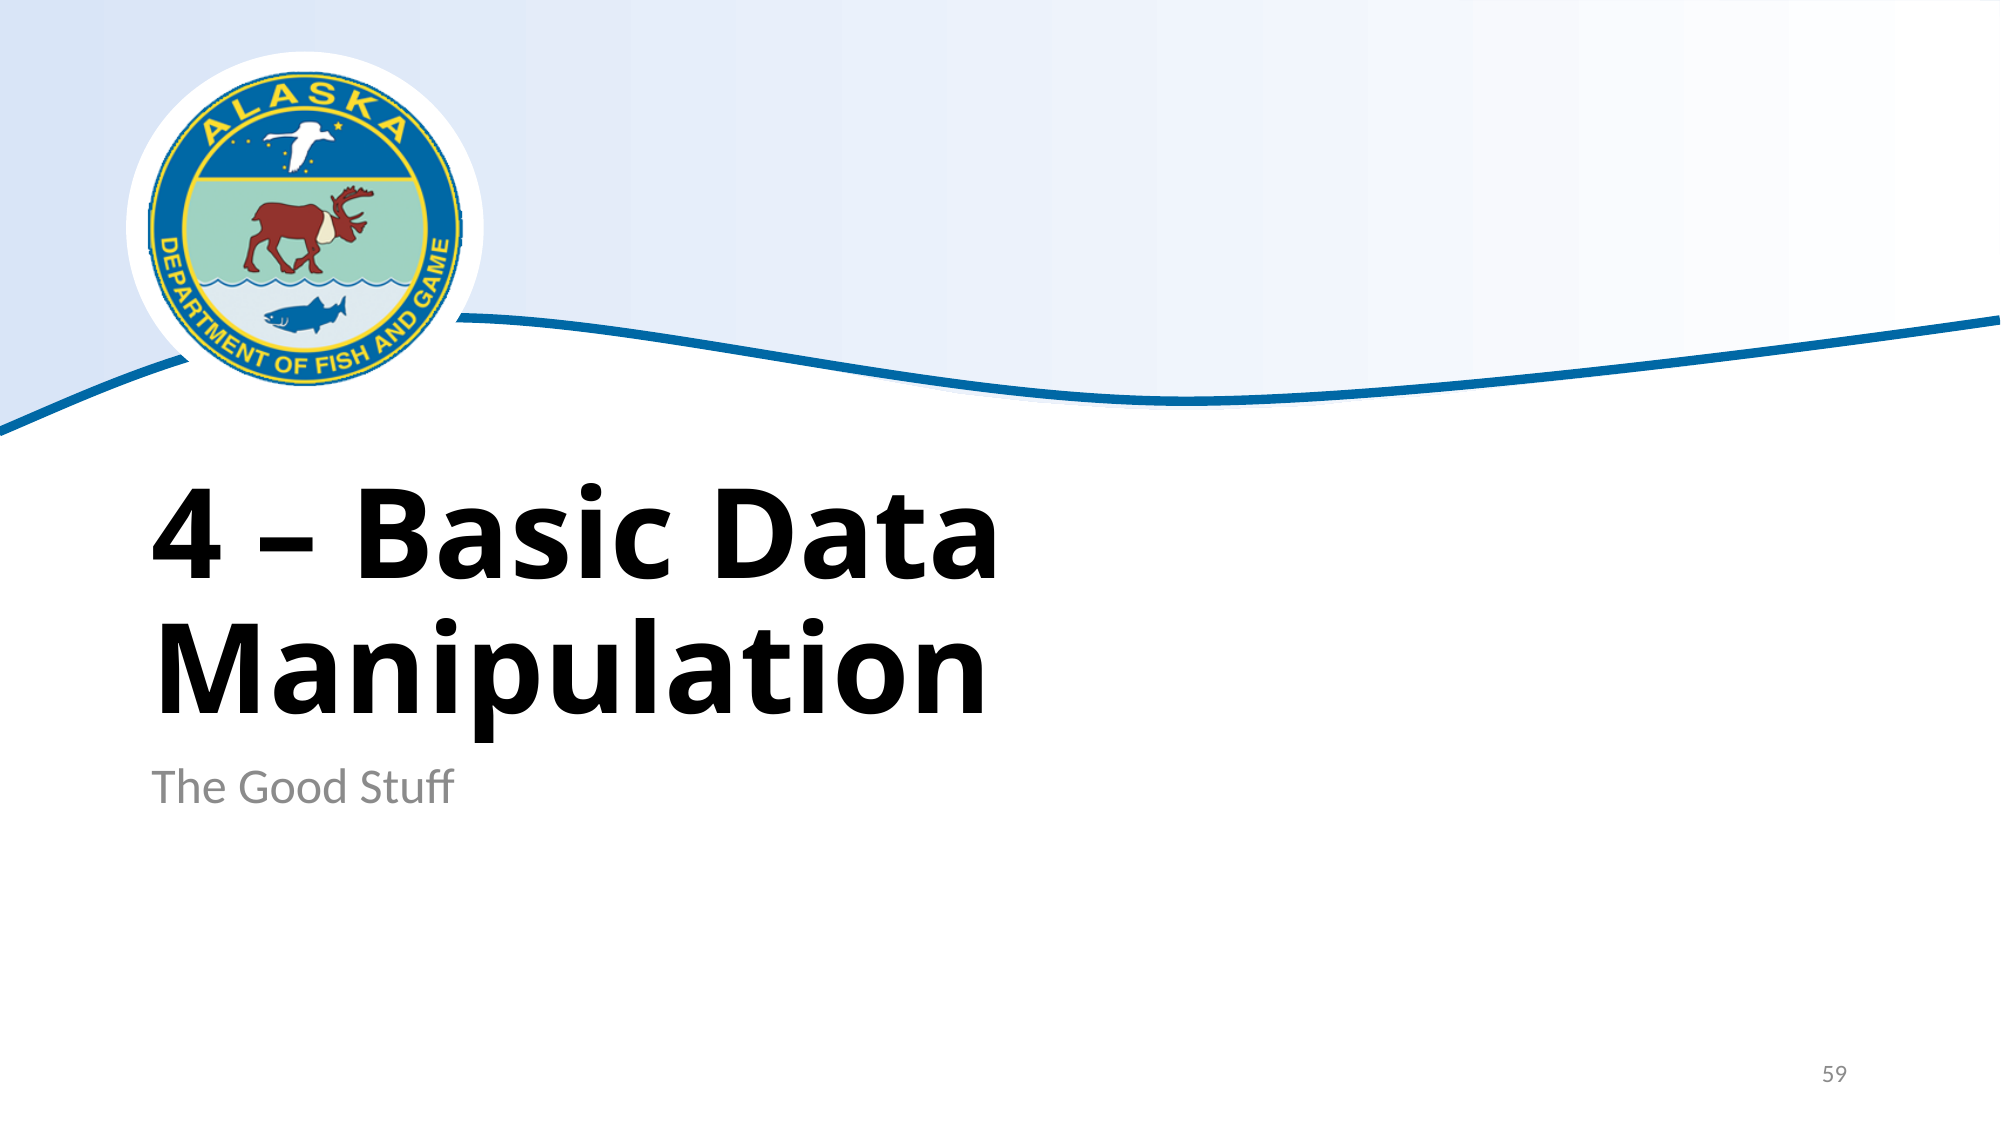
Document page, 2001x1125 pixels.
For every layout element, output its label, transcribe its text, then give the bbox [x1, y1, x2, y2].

list The Good Stuff [136, 752, 1862, 999]
picture [0, 51, 610, 404]
title 4 – Basic Data Manipulation [136, 280, 1862, 749]
slide_number 59 [1412, 1042, 1863, 1103]
